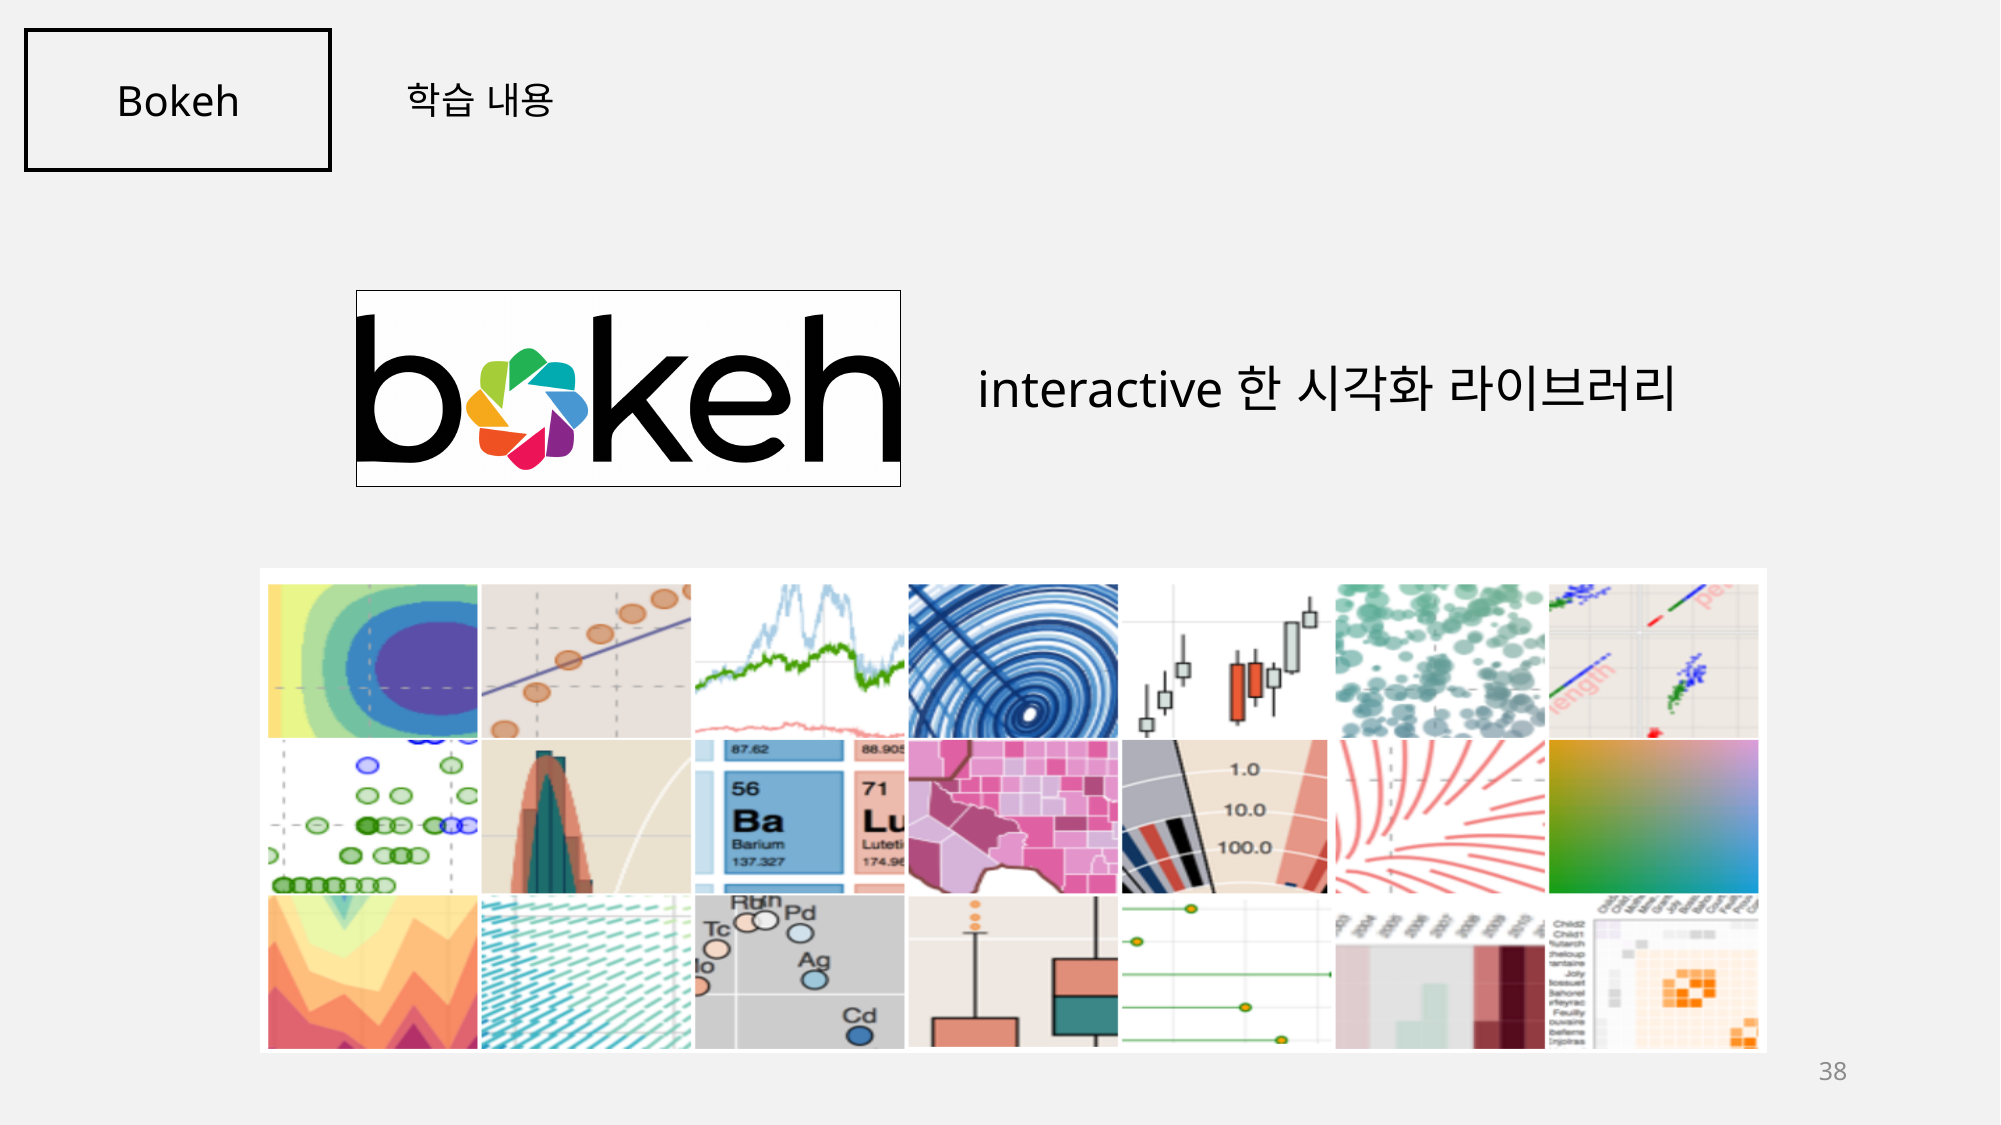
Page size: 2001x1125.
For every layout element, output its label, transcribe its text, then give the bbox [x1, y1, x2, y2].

text_box Bokeh [34, 67, 323, 132]
picture [259, 568, 1767, 1053]
text_box [25, 29, 331, 171]
picture [356, 289, 901, 487]
text_box interactive한 시각화 라이브러리 [962, 350, 1693, 426]
text_box 학습 내용 [391, 69, 938, 129]
slide_number 38 [1412, 1042, 1863, 1103]
